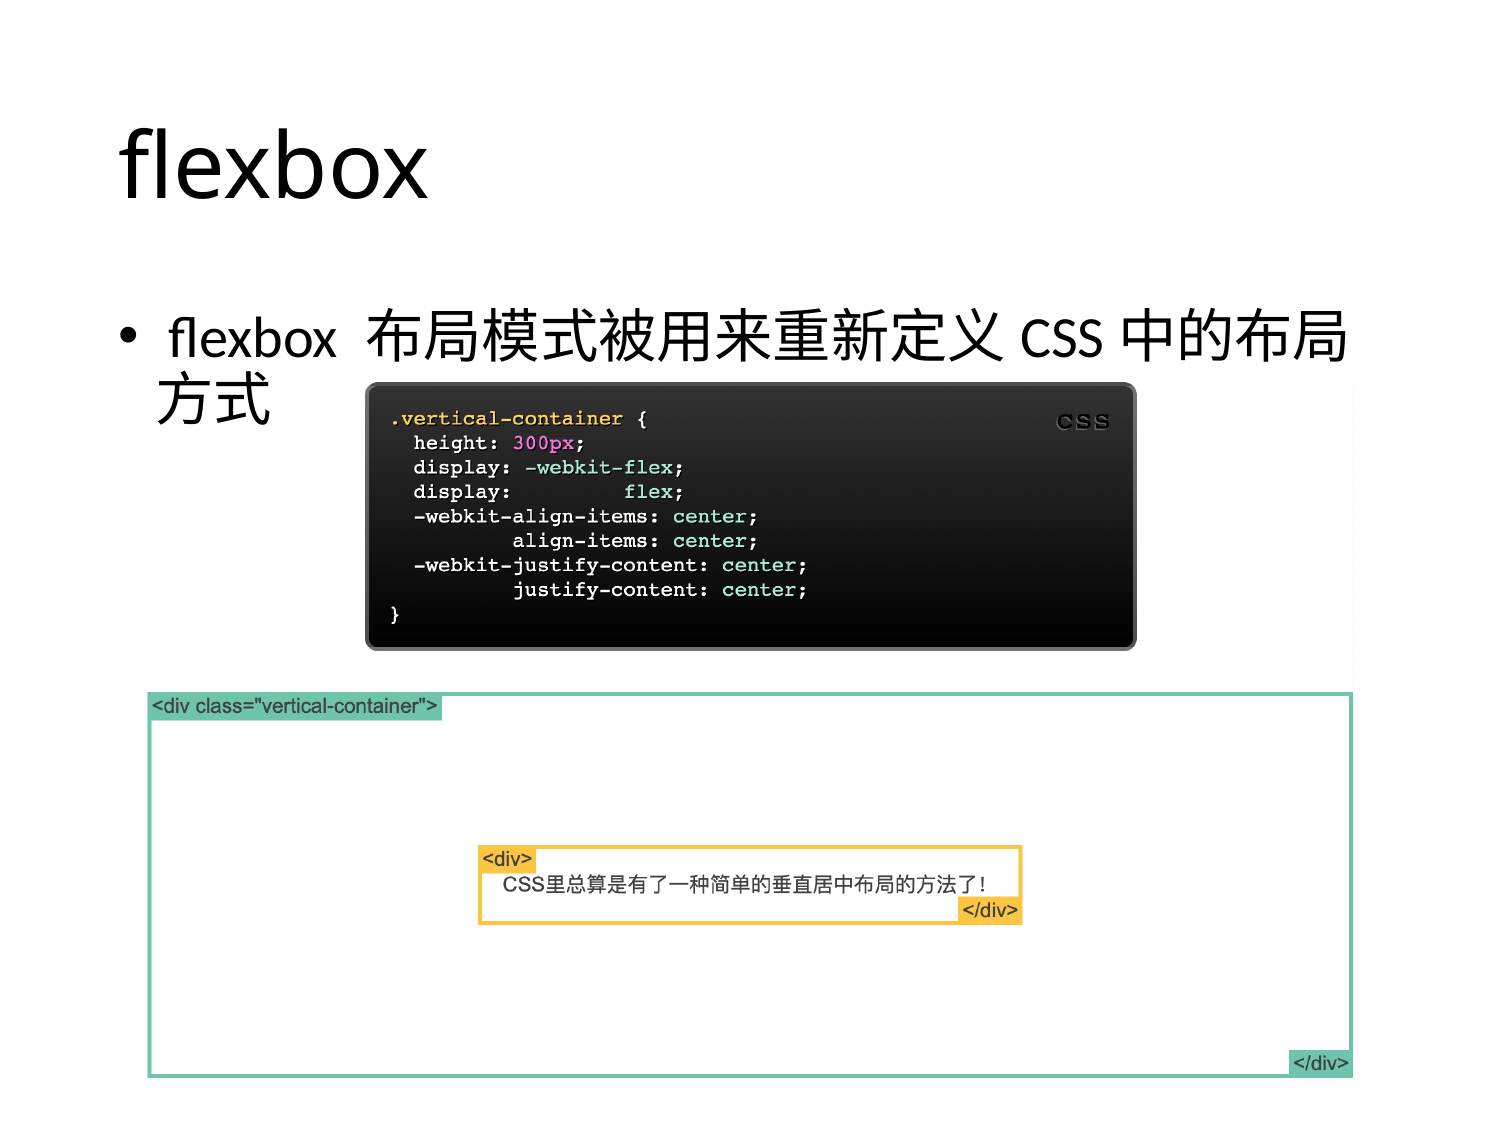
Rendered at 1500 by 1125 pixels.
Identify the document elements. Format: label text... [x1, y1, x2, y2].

title flexbox [103, 59, 1397, 278]
list flexbox 布局模式被用来重新定义CSS中的布局方式 [103, 299, 1397, 1014]
picture [146, 378, 1354, 1079]
